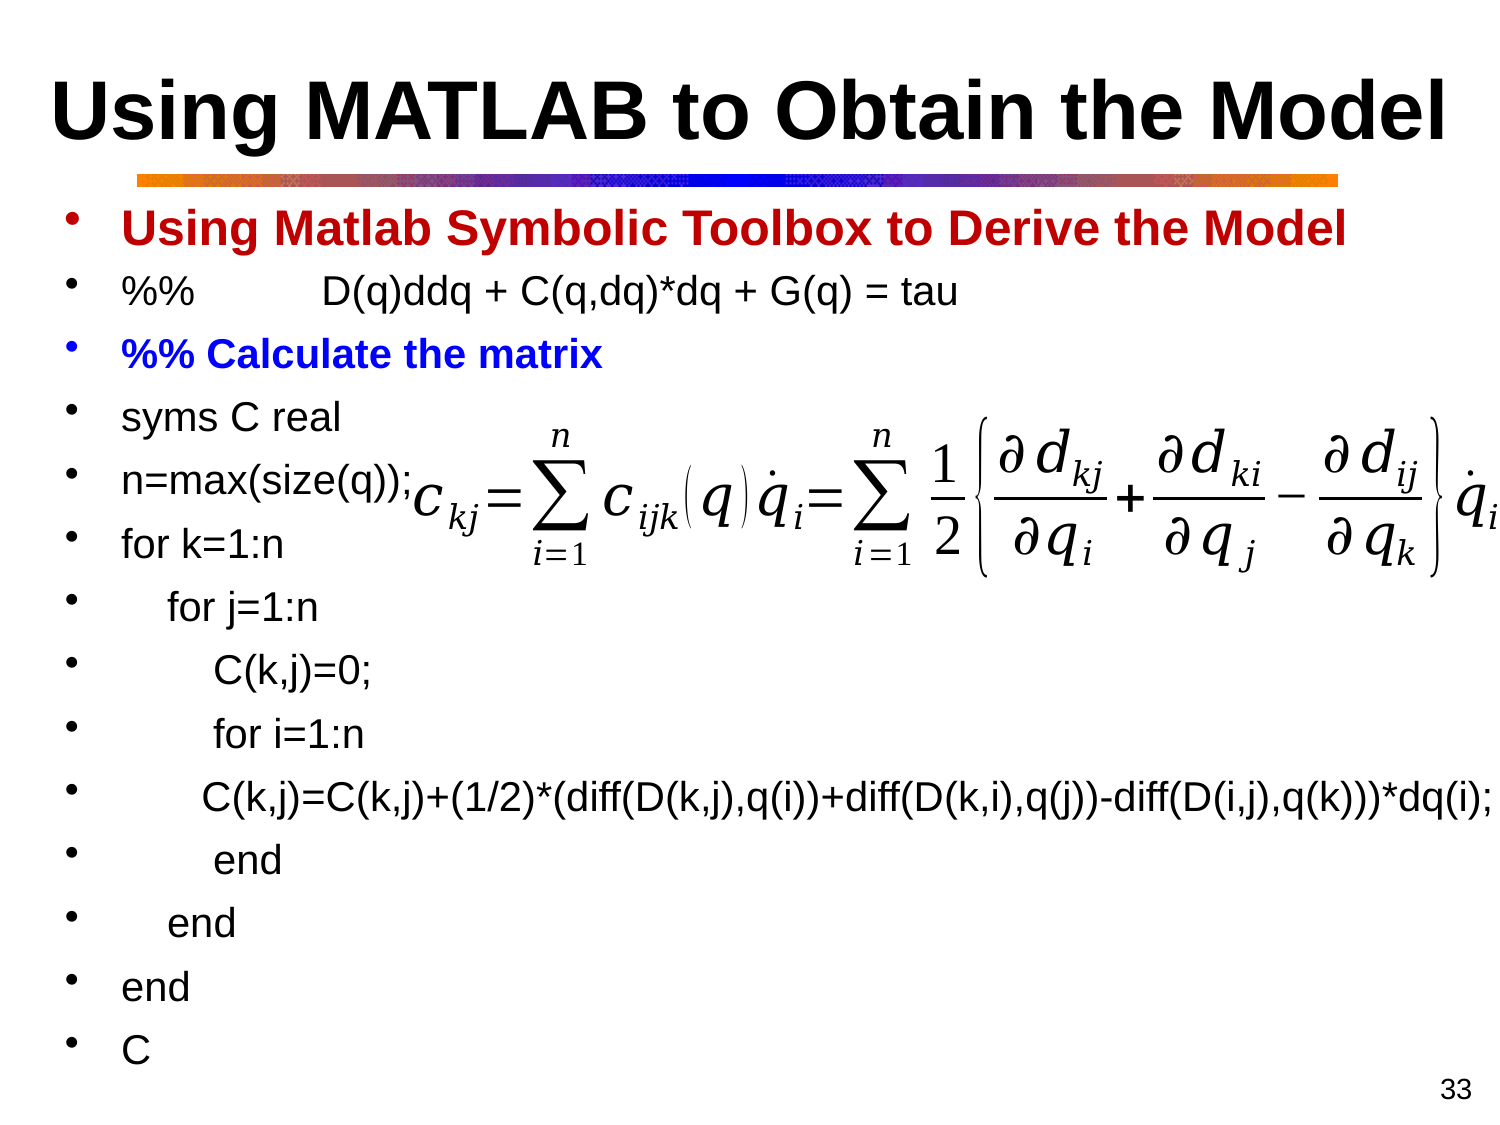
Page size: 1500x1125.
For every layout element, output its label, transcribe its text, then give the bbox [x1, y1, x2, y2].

title Using MATLAB to Obtain the Model [0, 12, 1500, 200]
slide_number 33 [1137, 1062, 1488, 1113]
